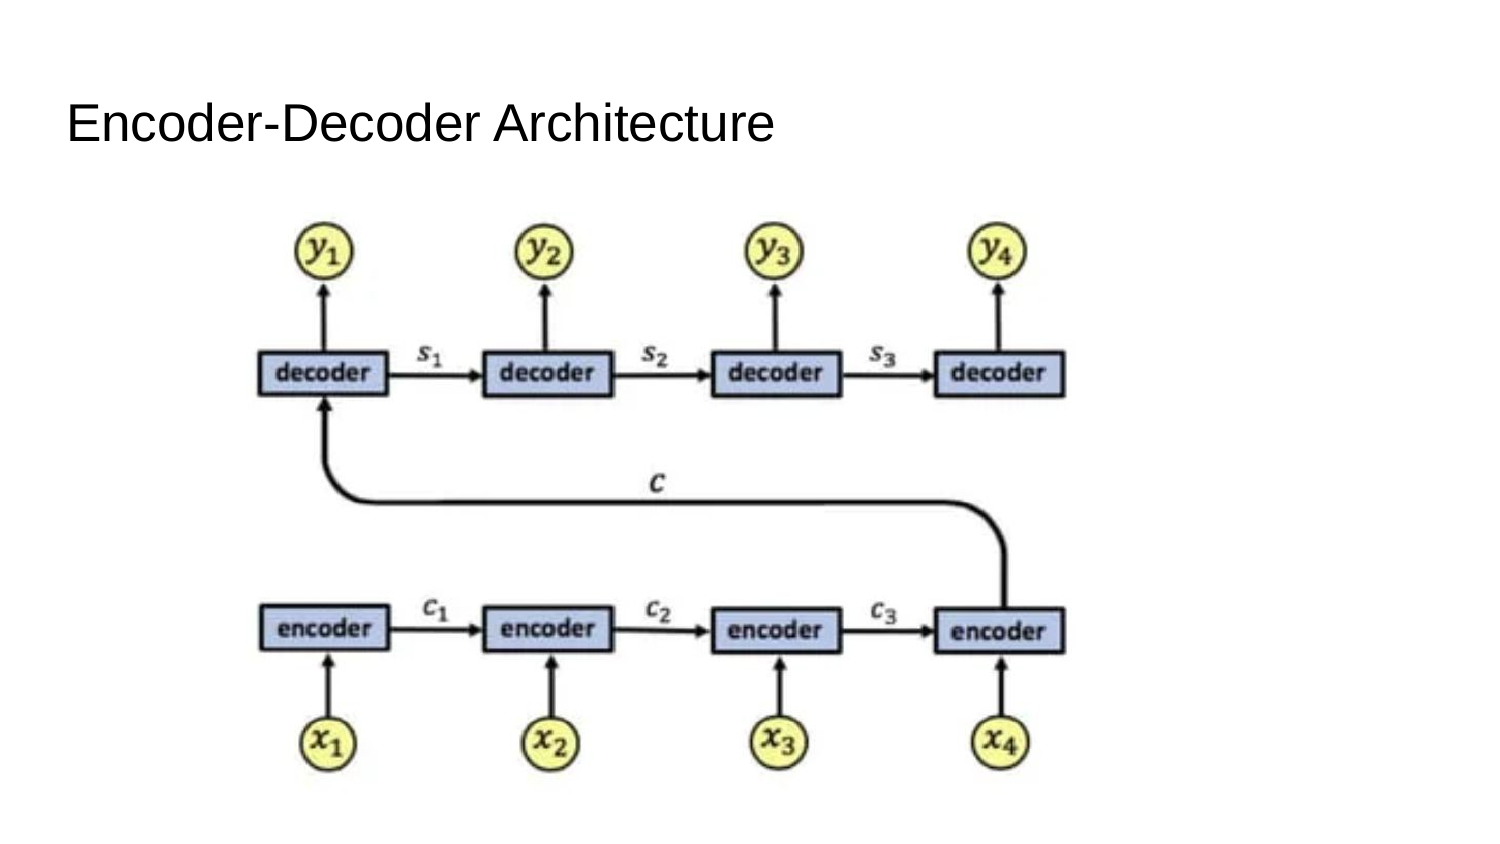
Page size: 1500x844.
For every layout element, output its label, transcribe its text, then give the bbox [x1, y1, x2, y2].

picture [246, 212, 1076, 795]
title Encoder-Decoder Architecture [51, 72, 1449, 167]
